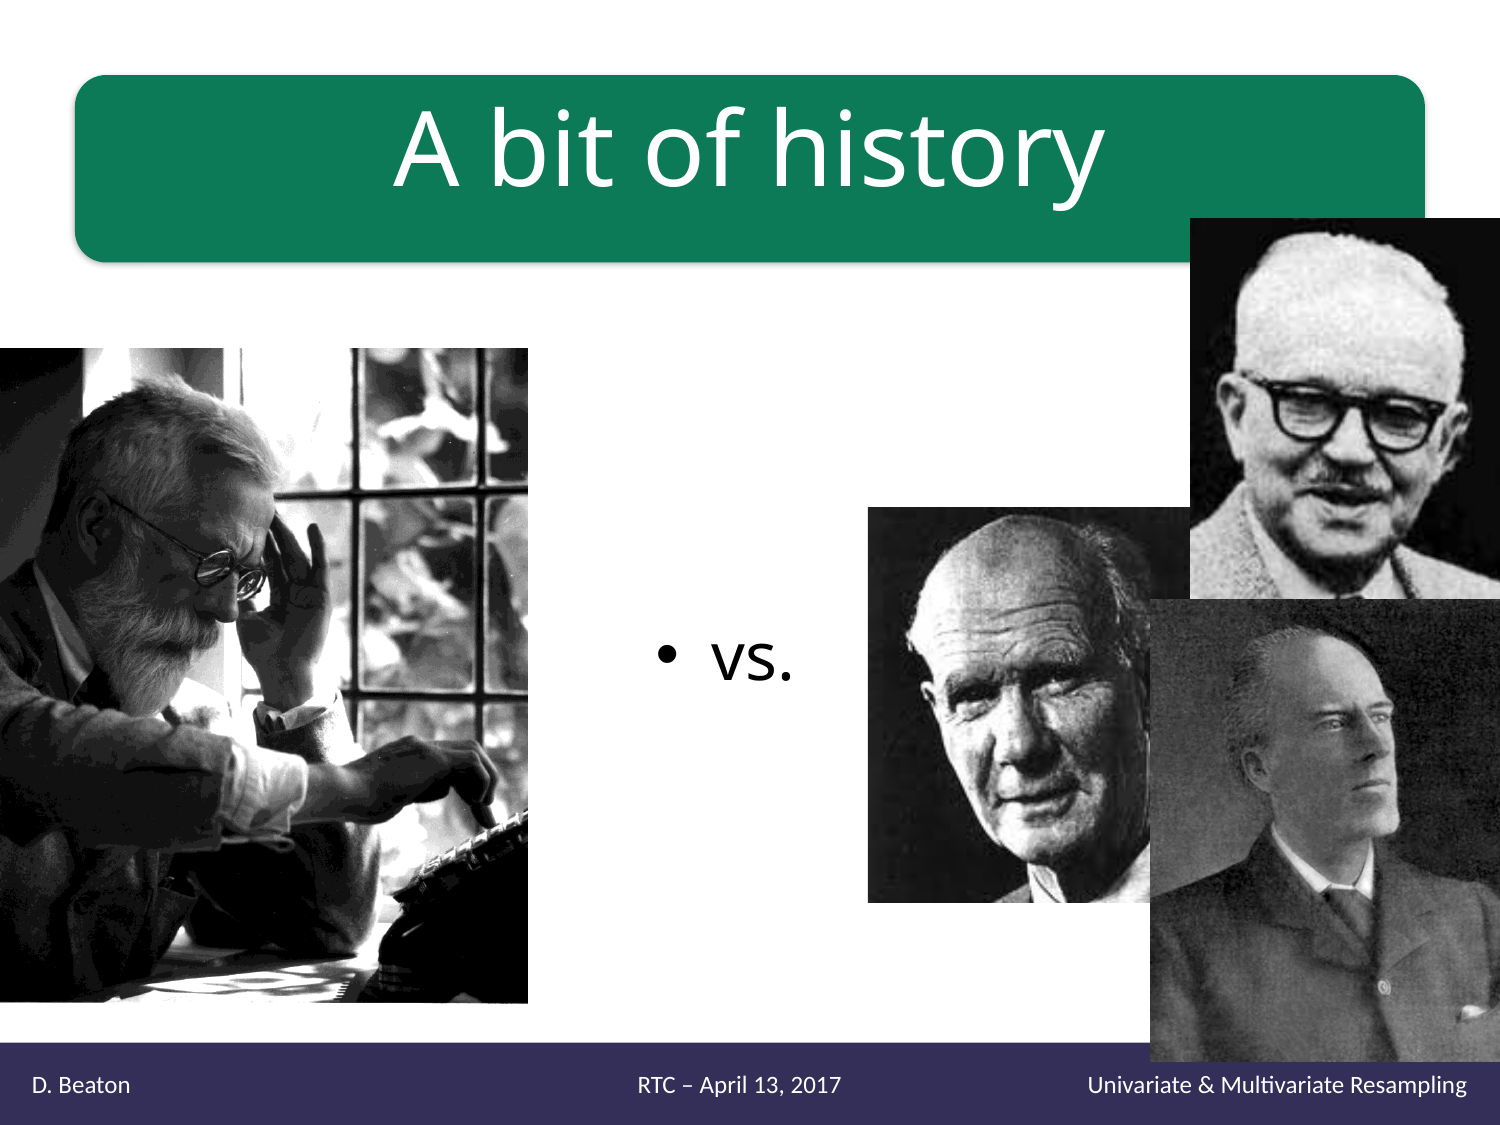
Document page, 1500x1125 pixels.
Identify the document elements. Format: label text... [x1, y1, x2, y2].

list vs. [640, 262, 932, 1005]
picture [0, 348, 529, 1006]
title A bit of history [75, 75, 1425, 263]
picture [867, 217, 1500, 1062]
